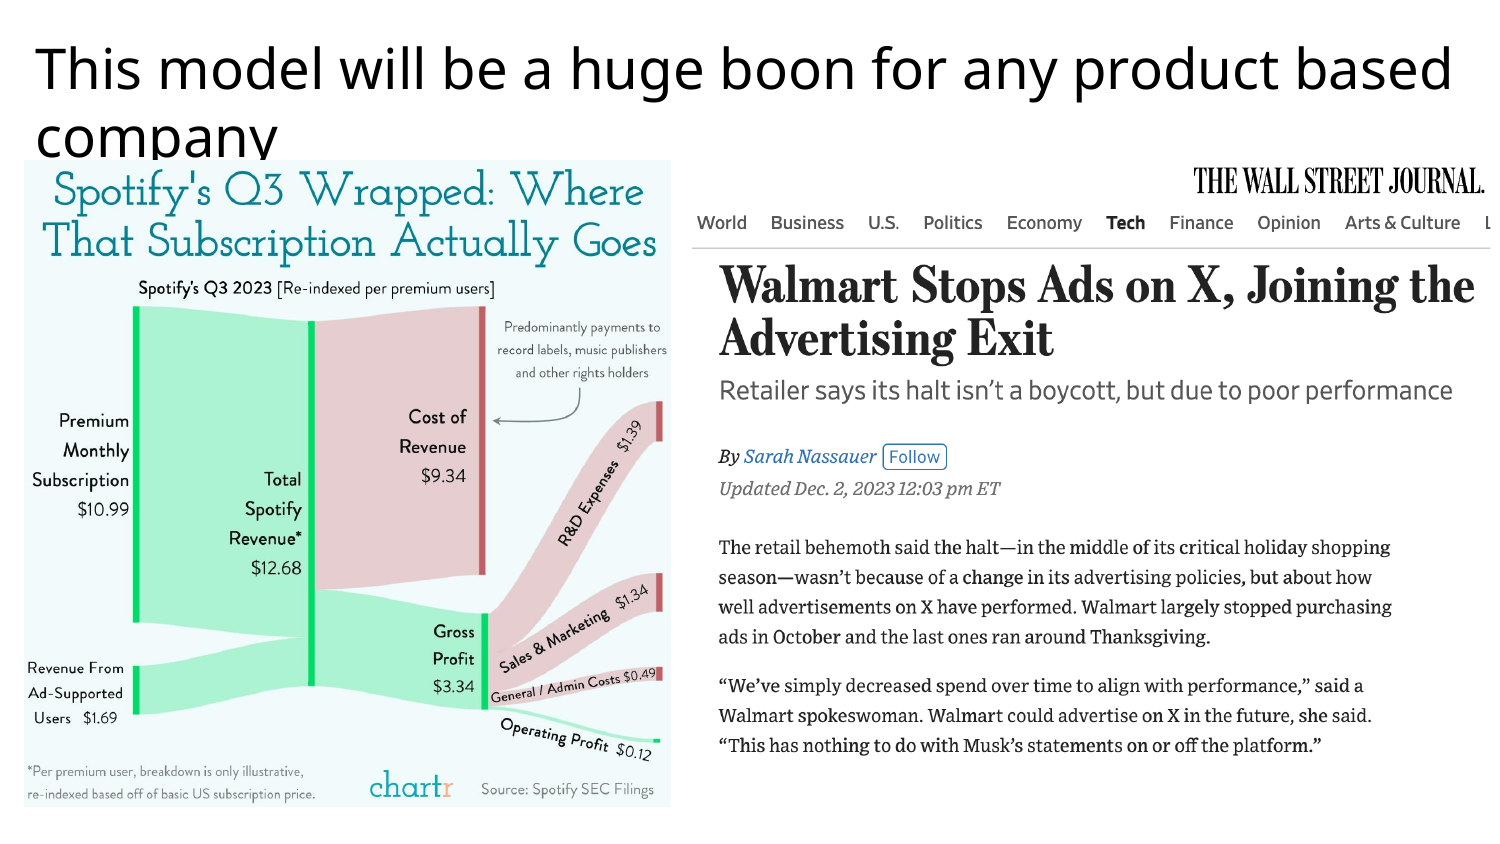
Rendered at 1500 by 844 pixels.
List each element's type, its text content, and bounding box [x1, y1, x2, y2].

text_box This model will be a huge boon for any product based company [20, 18, 1491, 148]
picture [24, 160, 672, 807]
picture [691, 521, 1425, 781]
picture [691, 160, 1491, 510]
